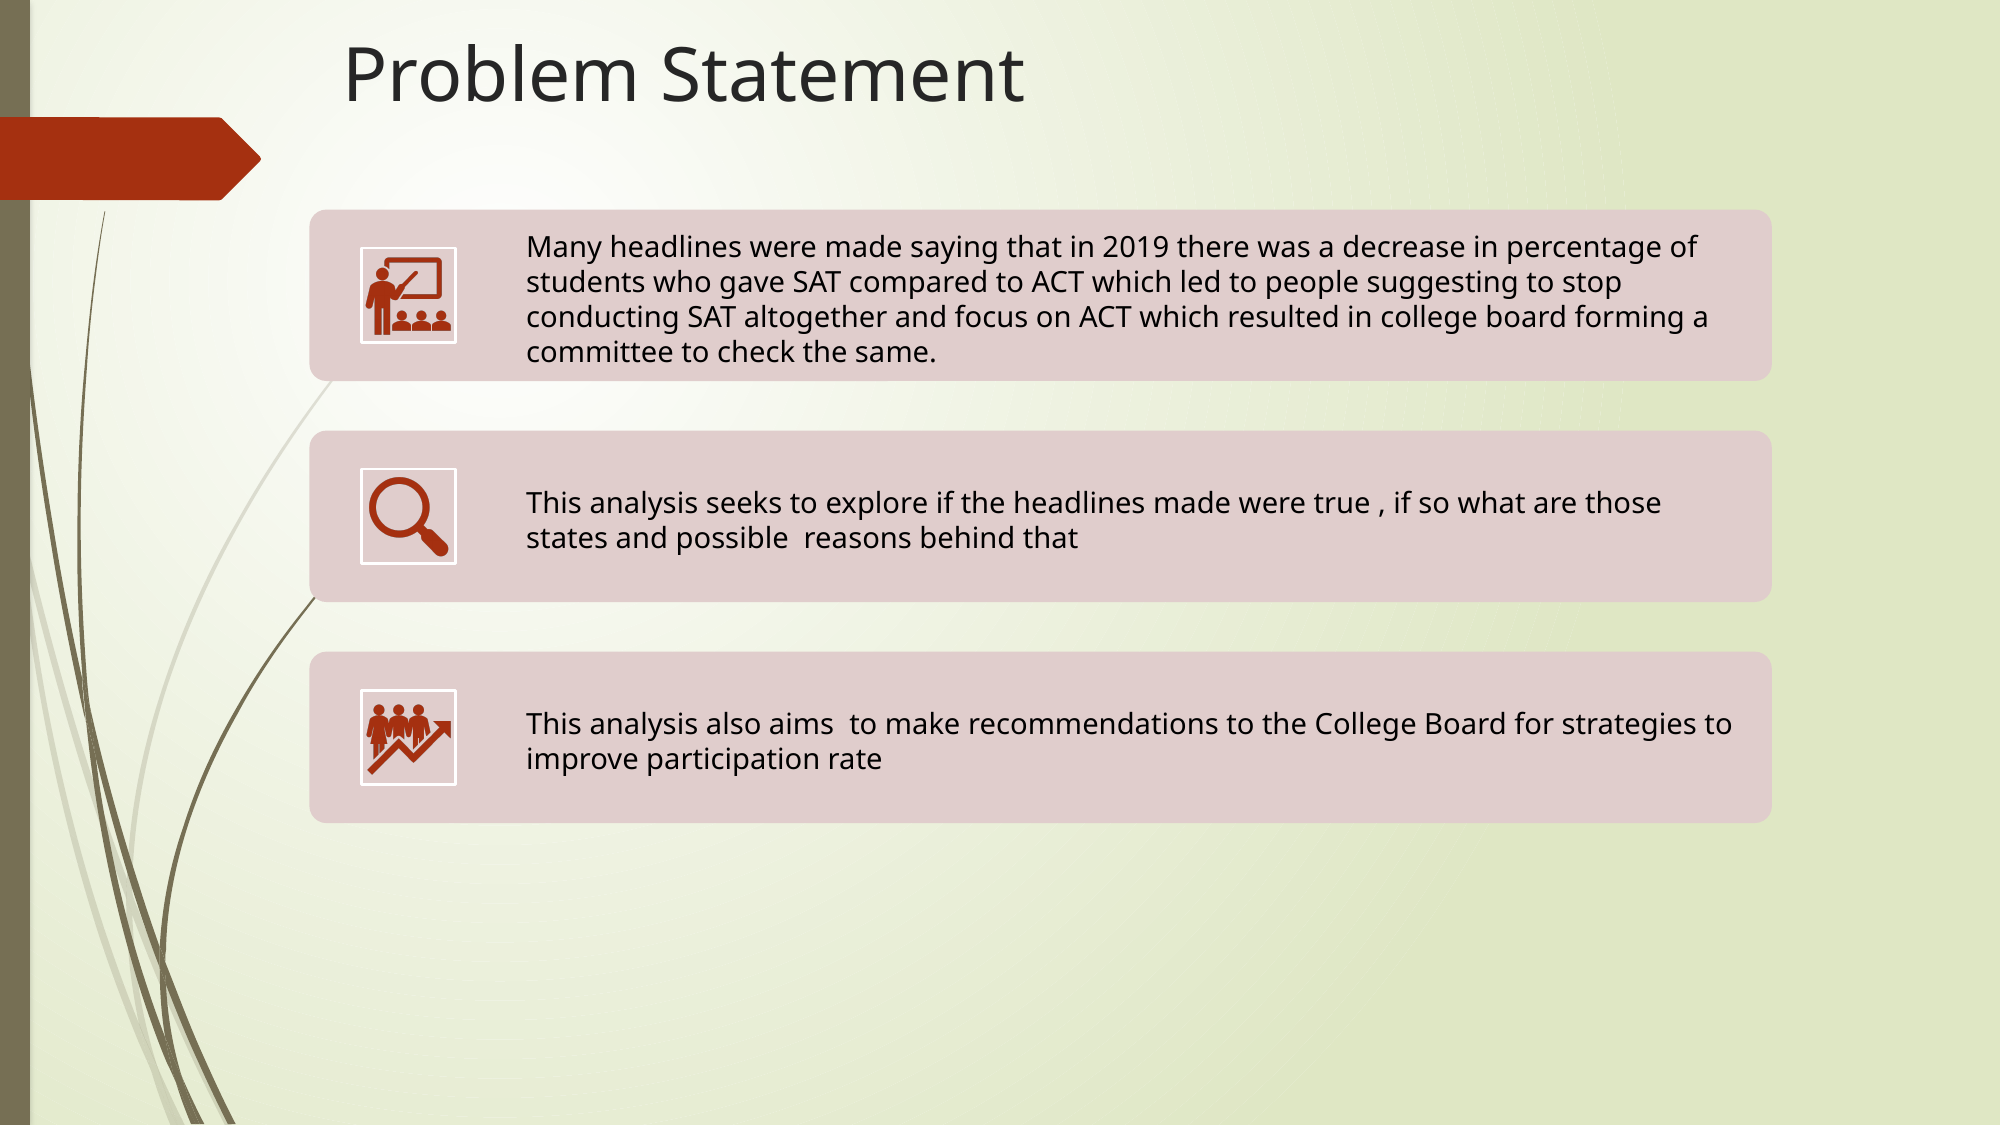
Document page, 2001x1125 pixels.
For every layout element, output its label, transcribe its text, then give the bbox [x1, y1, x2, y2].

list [309, 208, 1773, 830]
title Problem Statement [327, 19, 1790, 137]
